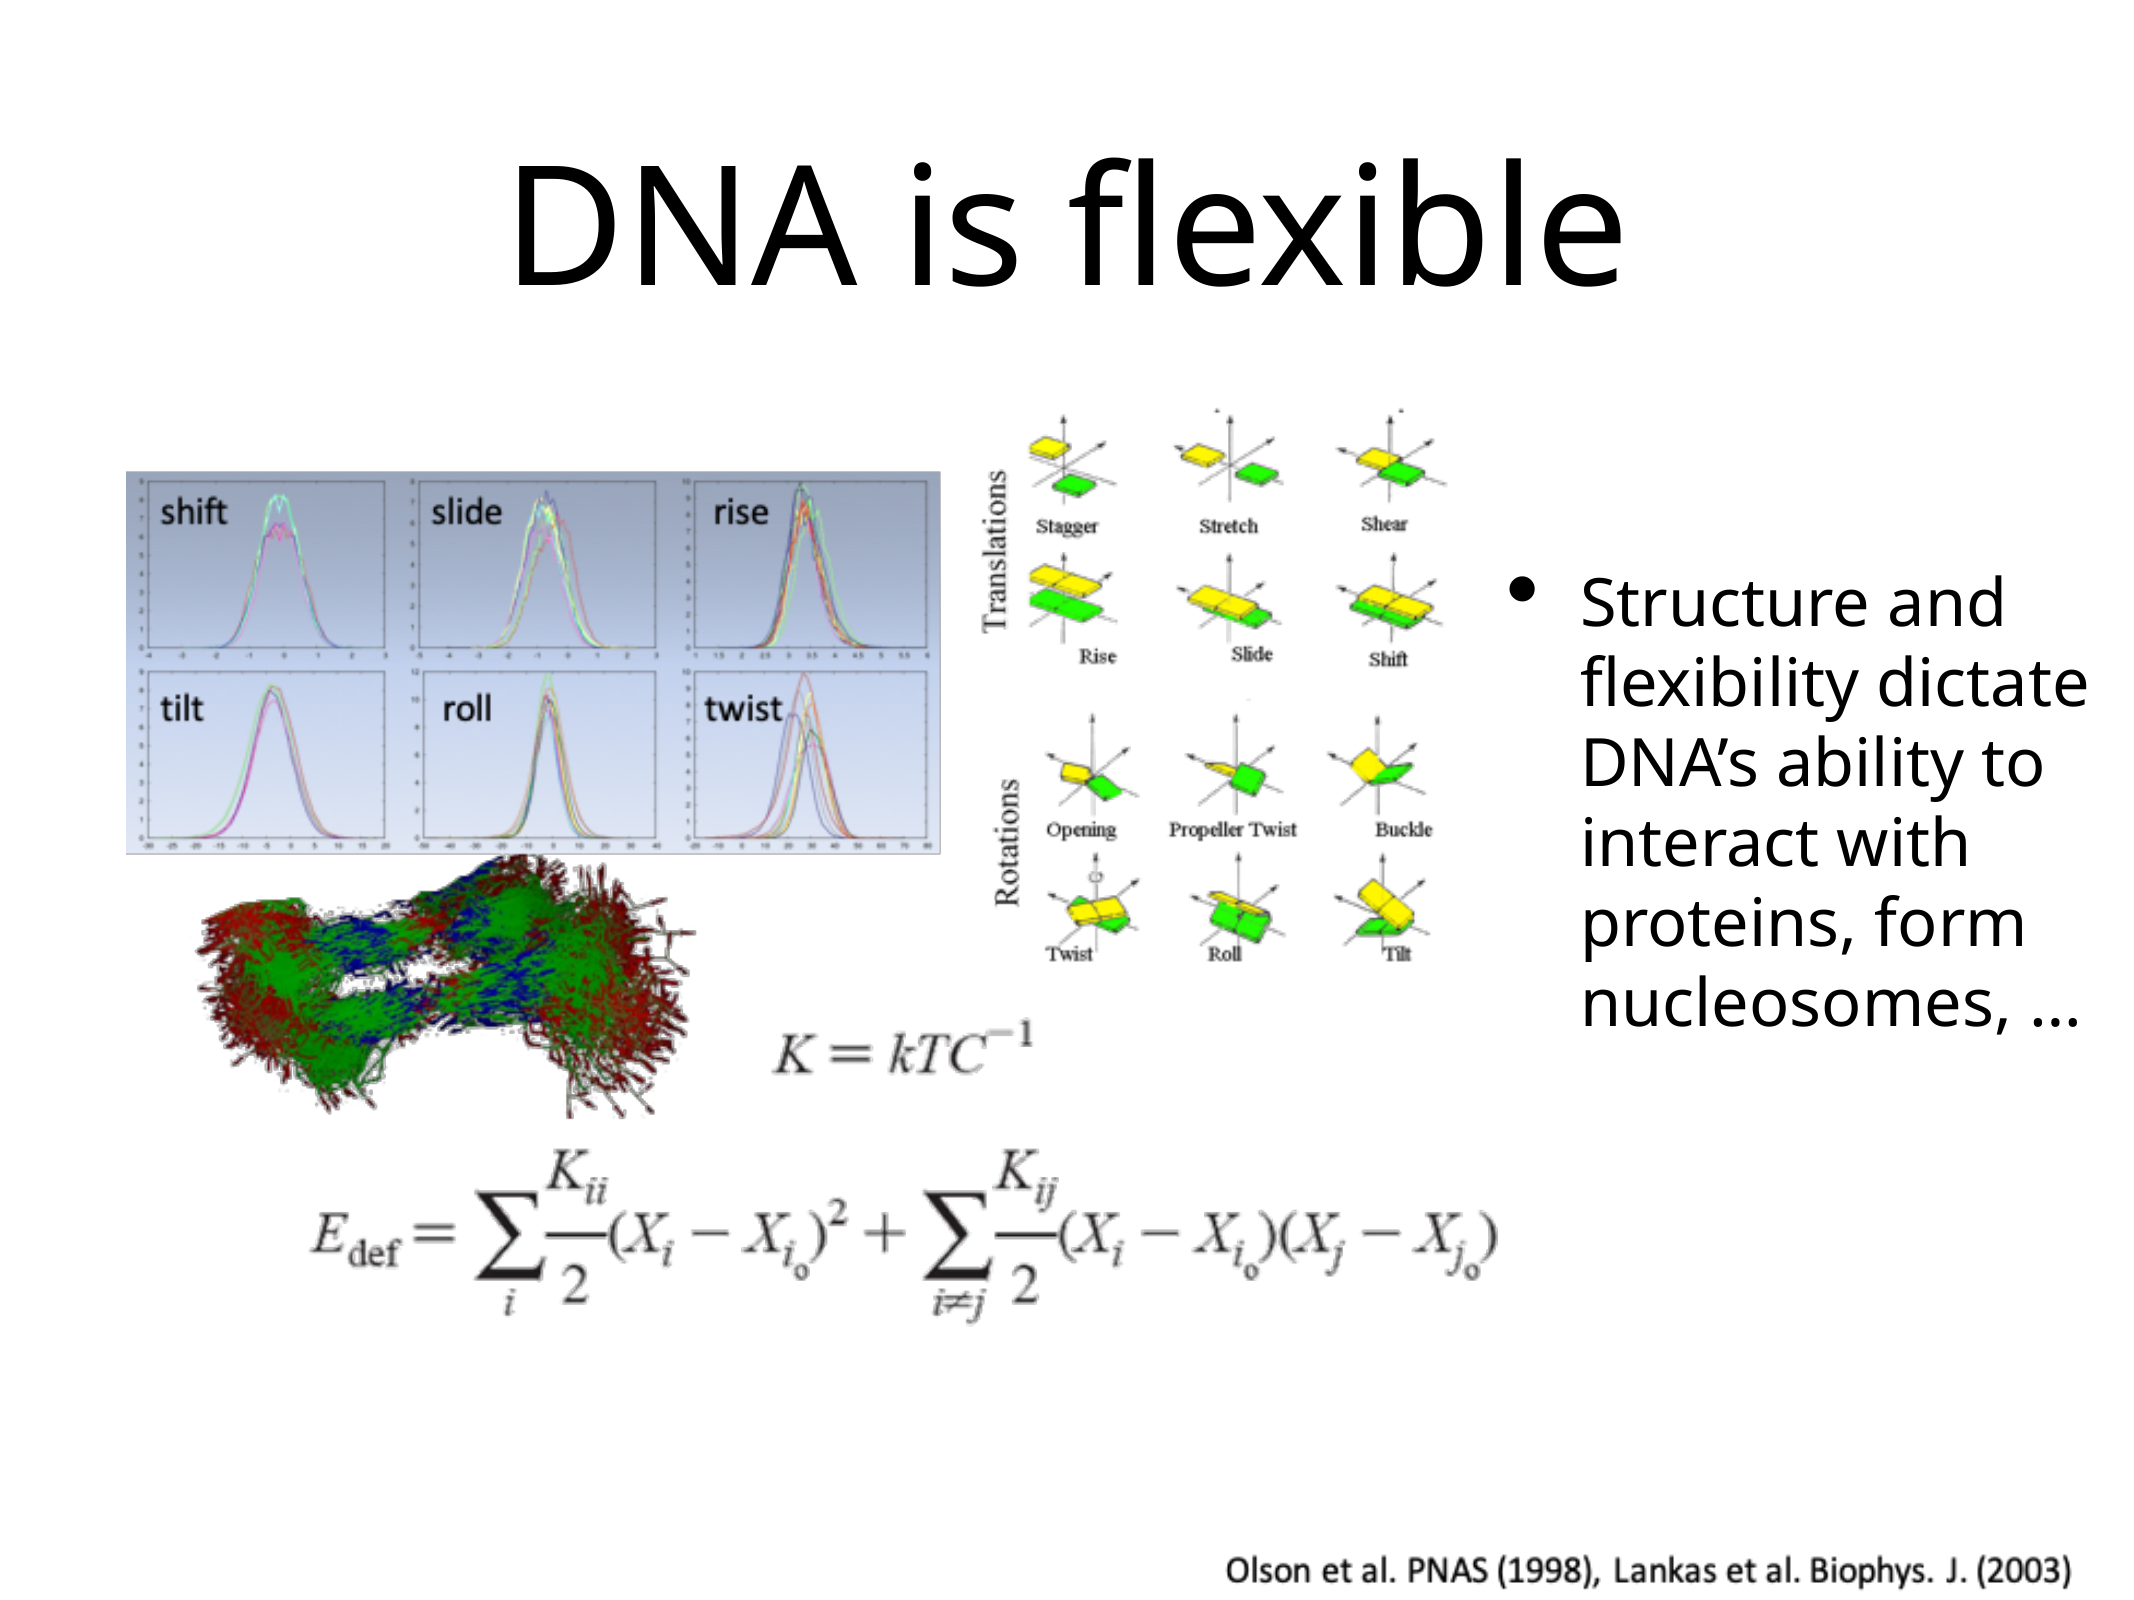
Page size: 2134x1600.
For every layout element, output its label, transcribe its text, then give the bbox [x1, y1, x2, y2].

title DNA is flexible [155, 41, 1978, 293]
picture [1202, 1534, 2134, 1600]
picture [126, 293, 1593, 1354]
list Structure and flexibility dictate DNA’s ability to interact with proteins, form nucleosomes, … [1498, 283, 2114, 1317]
